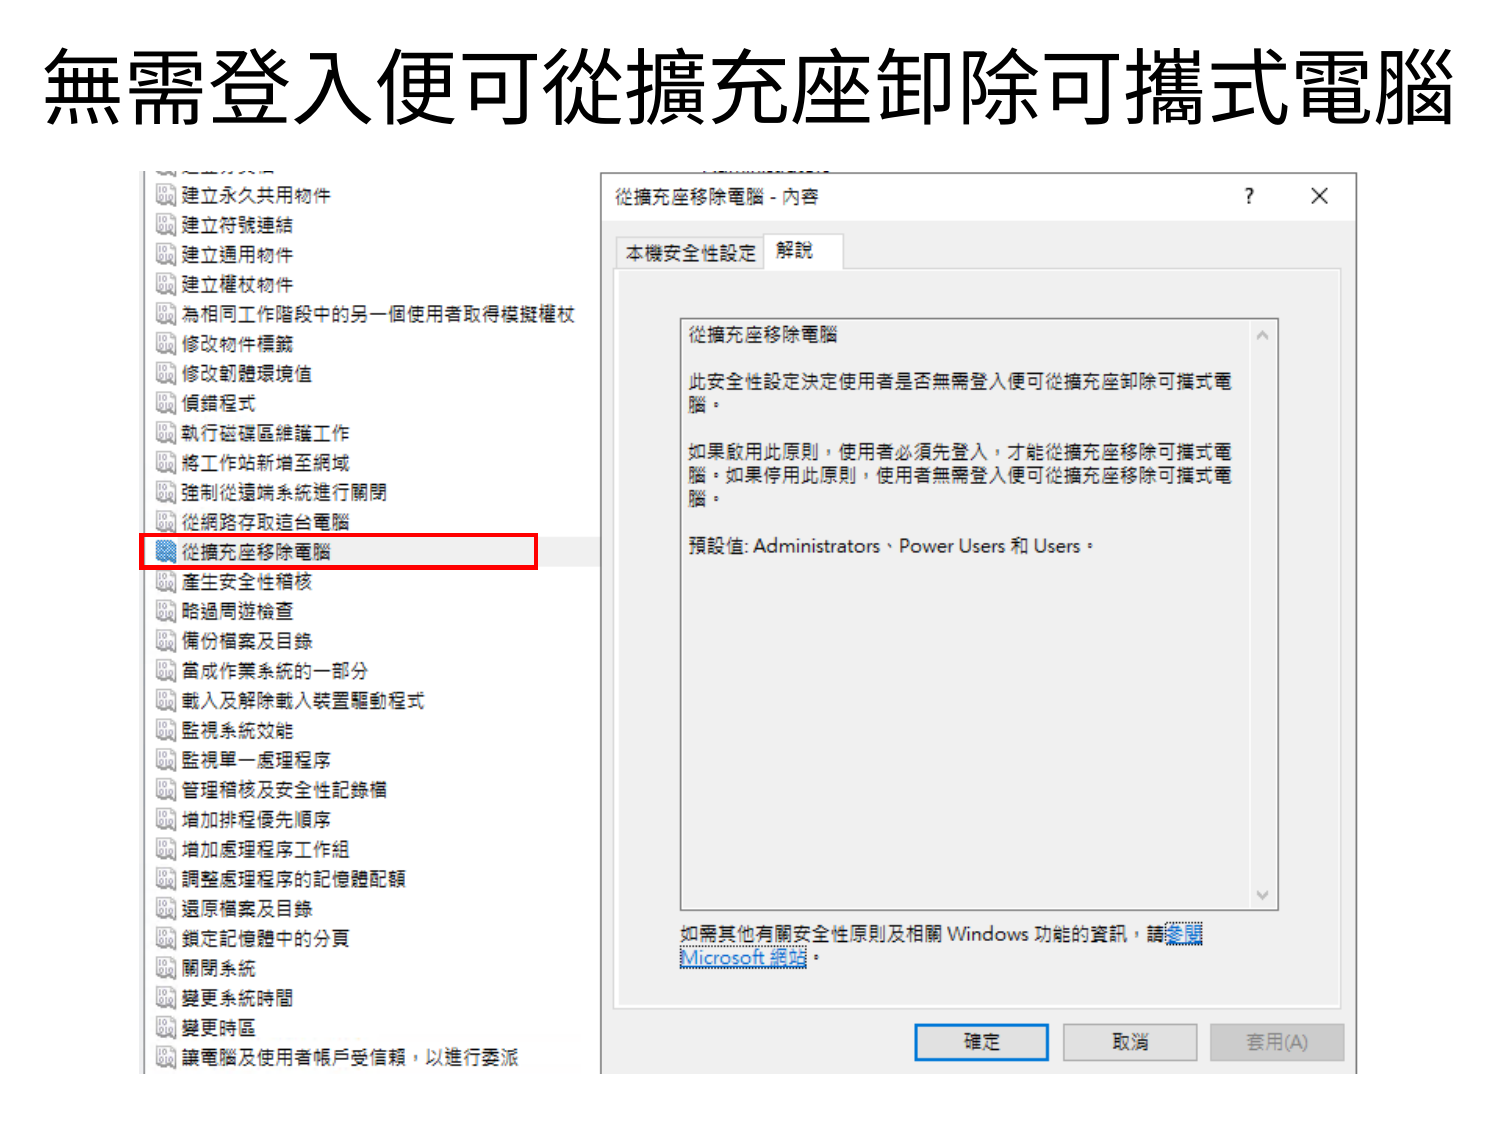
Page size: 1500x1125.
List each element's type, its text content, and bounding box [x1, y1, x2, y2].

text_box 無需登入便可從擴充座卸除可攜式電腦 [26, 27, 1473, 143]
picture [139, 171, 1359, 1074]
